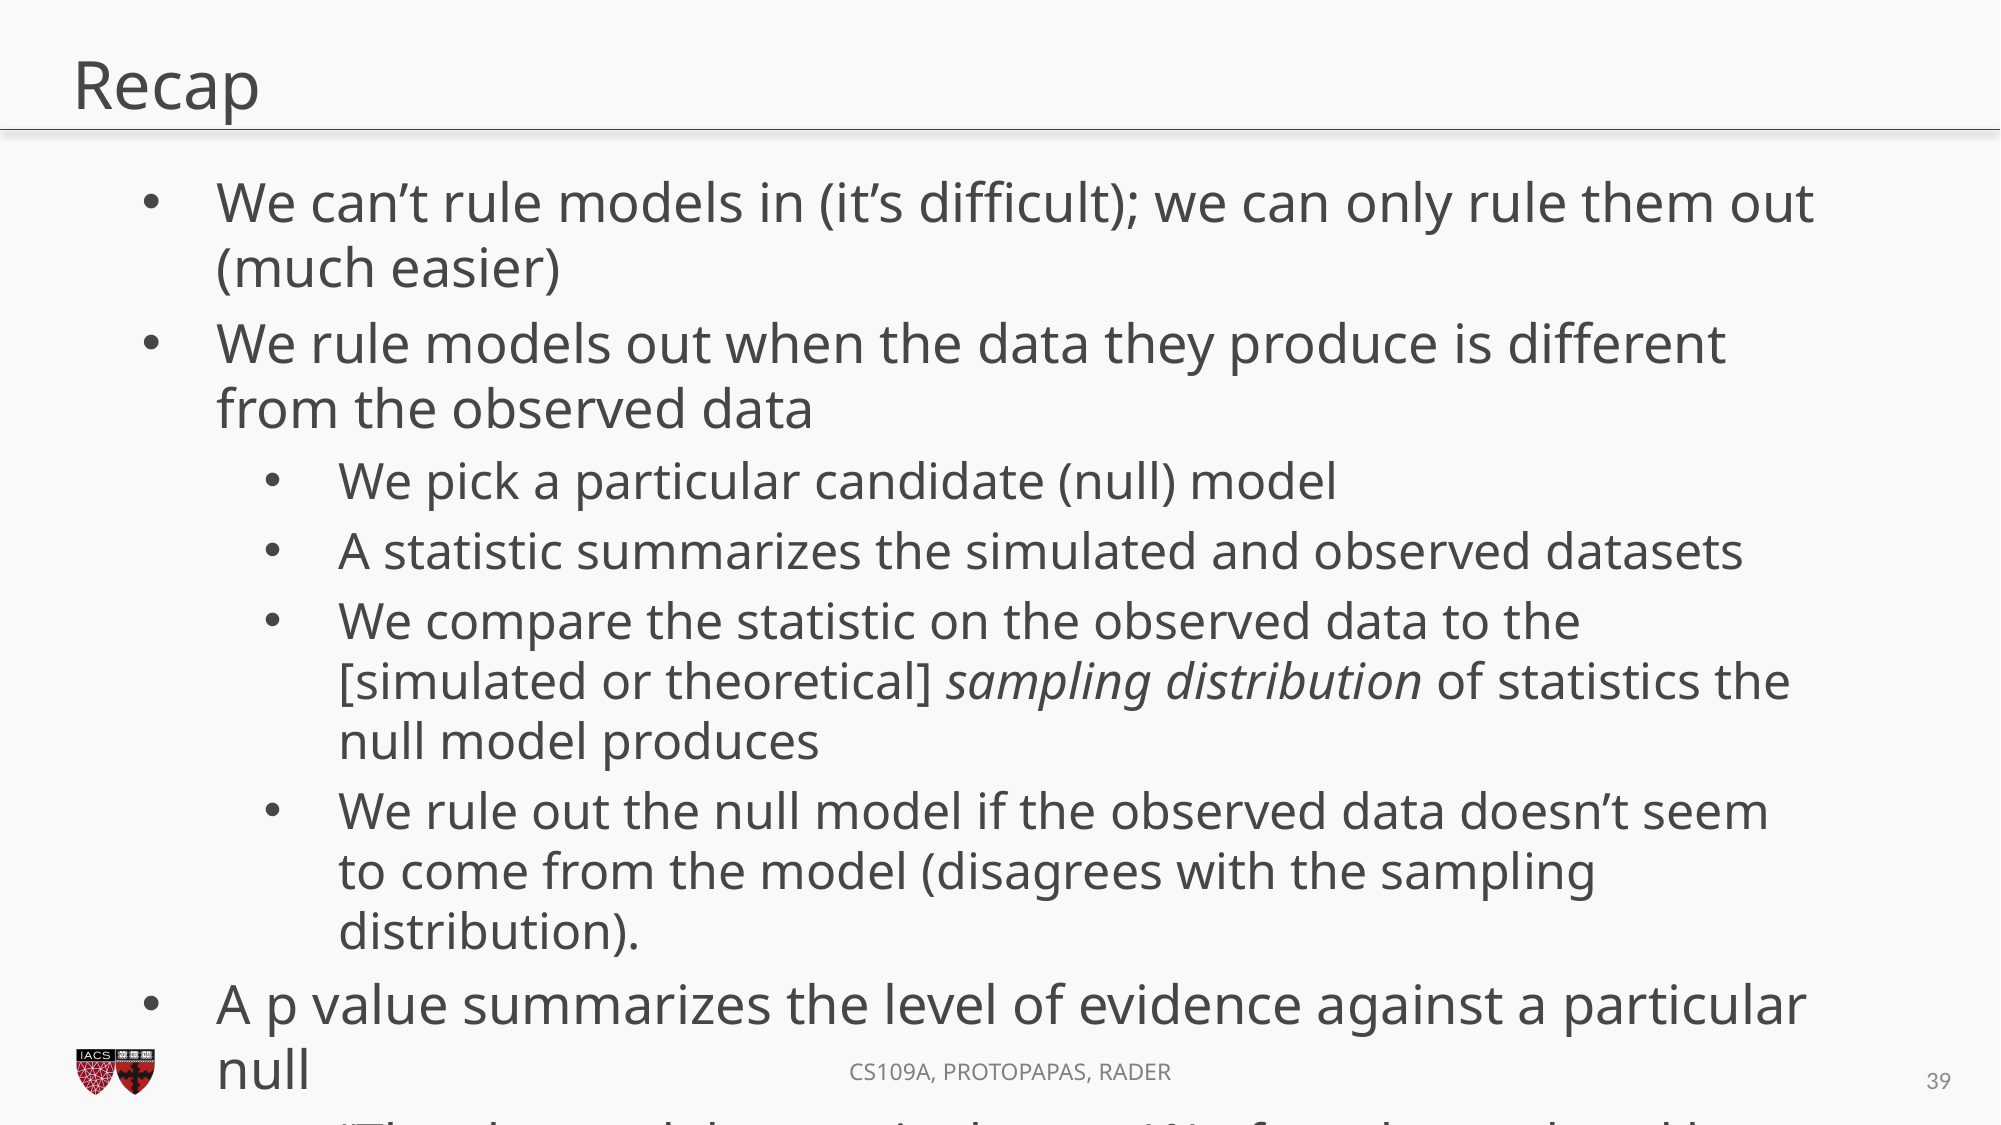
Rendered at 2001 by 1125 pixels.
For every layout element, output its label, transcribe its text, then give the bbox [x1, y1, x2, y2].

list We can’t rule models in (it’s difficult); we can only rule them out (much easier) We rule models out when the data they produce is different from the observed data We pick a particular candidate (null) model A statistic summarizes the simulated and observed datasets We compare the statistic on the observed data to the [simulated or theoretical] sampling distribution of statistics the null model produces We rule out the null model if the observed data doesn’t seem to come from the model (disagrees with the sampling distribution). A p value summarizes the level of evidence against a particular null “The observed data are in the top 1% of results produced by this model… what’s more reasonable: we got lucky, or the model was wrong? [127, 161, 1833, 969]
slide_number 39 [1500, 1050, 1967, 1110]
title Recap [57, 35, 1943, 162]
picture [75, 1049, 155, 1095]
